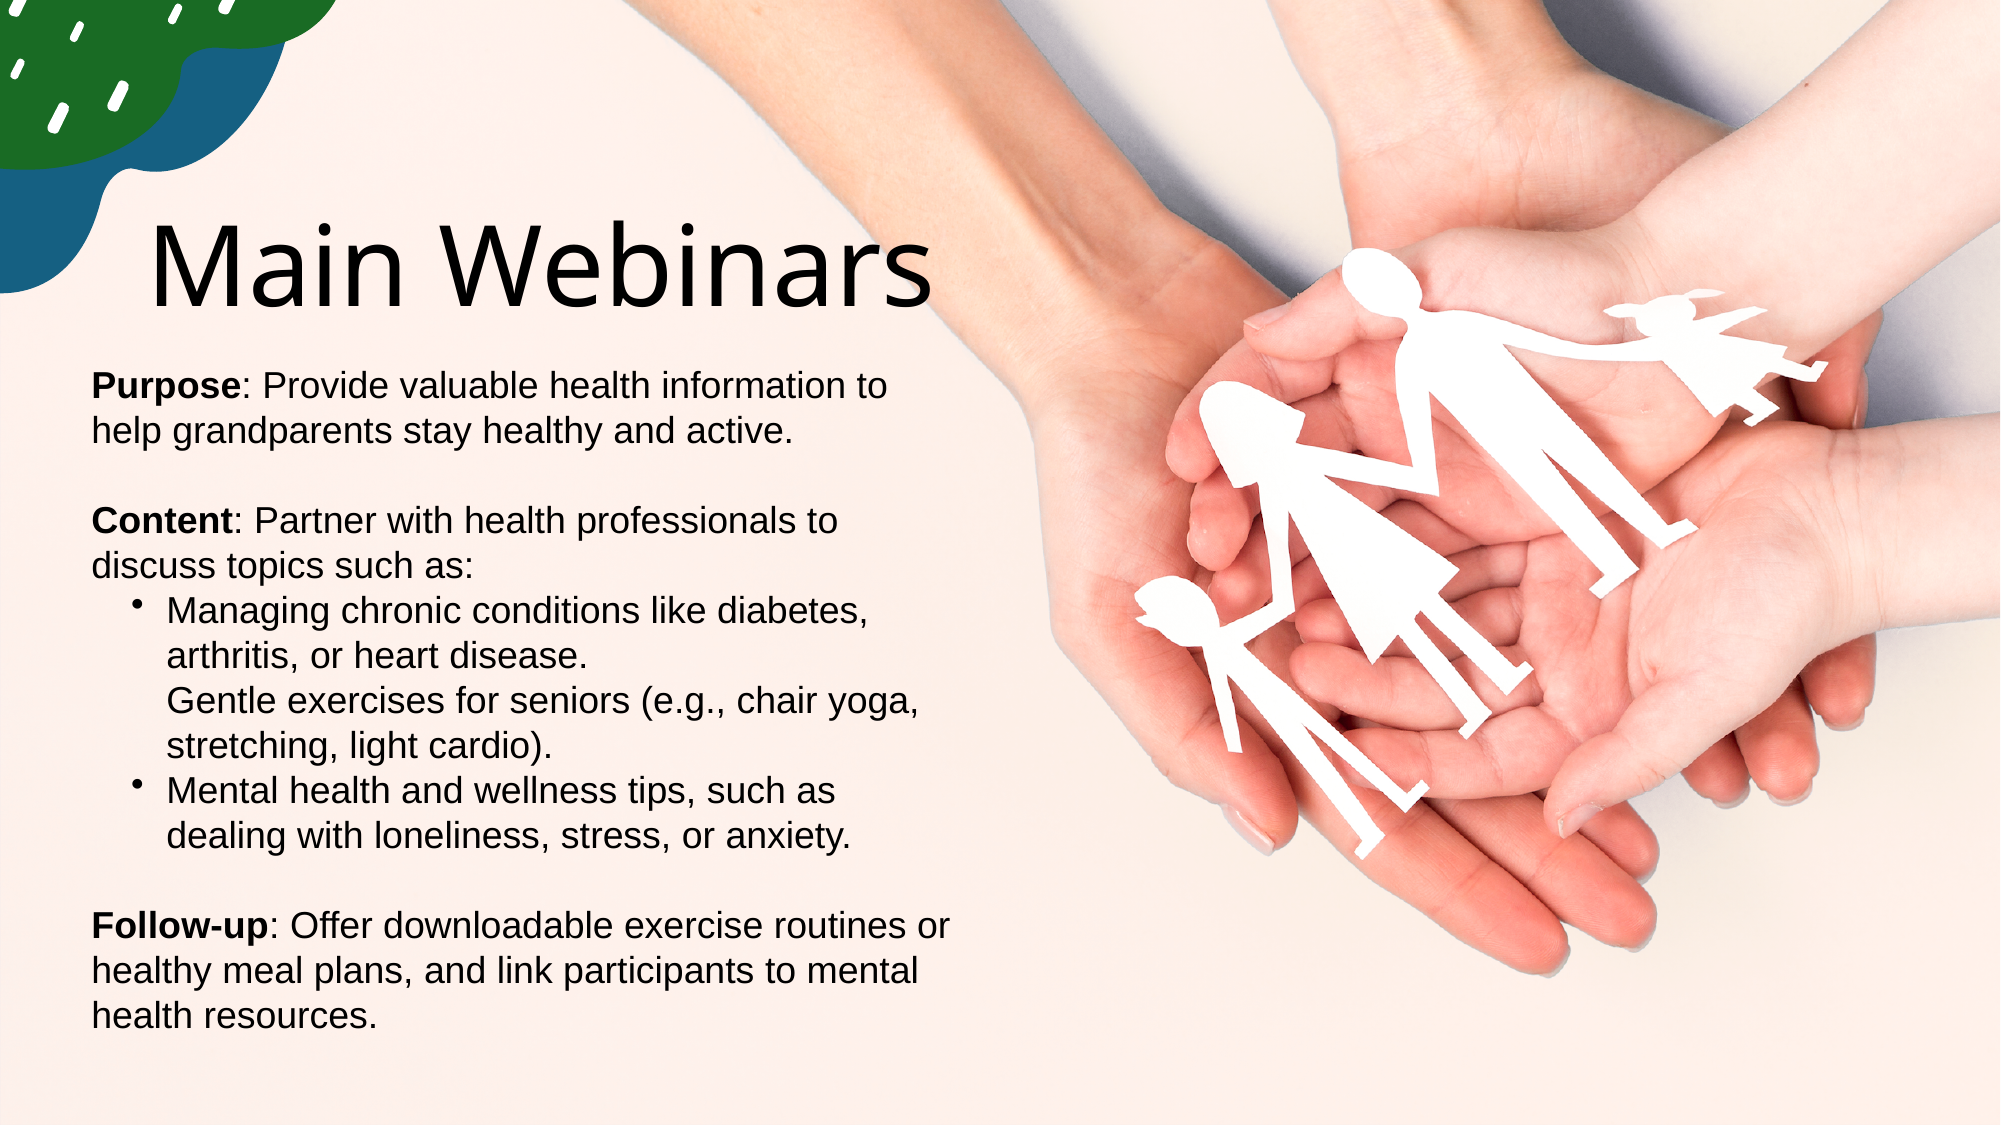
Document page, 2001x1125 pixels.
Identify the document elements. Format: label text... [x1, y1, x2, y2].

text_box Purpose: Provide valuable health information to help grandparents stay healthy and active. Content: Partner with health professionals to discuss topics such as: Managing chronic conditions like diabetes, arthritis, or heart disease. Gentle exercises for seniors (e.g., chair yoga, stretching, light cardio). Mental health and wellness tips, such as dealing with loneliness, stress, or anxiety. Follow-up: Offer downloadable exercise routines or healthy meal plans, and link participants to mental health resources. [76, 353, 981, 1044]
title Main Webinars [145, 148, 956, 353]
picture [0, 0, 2001, 1125]
